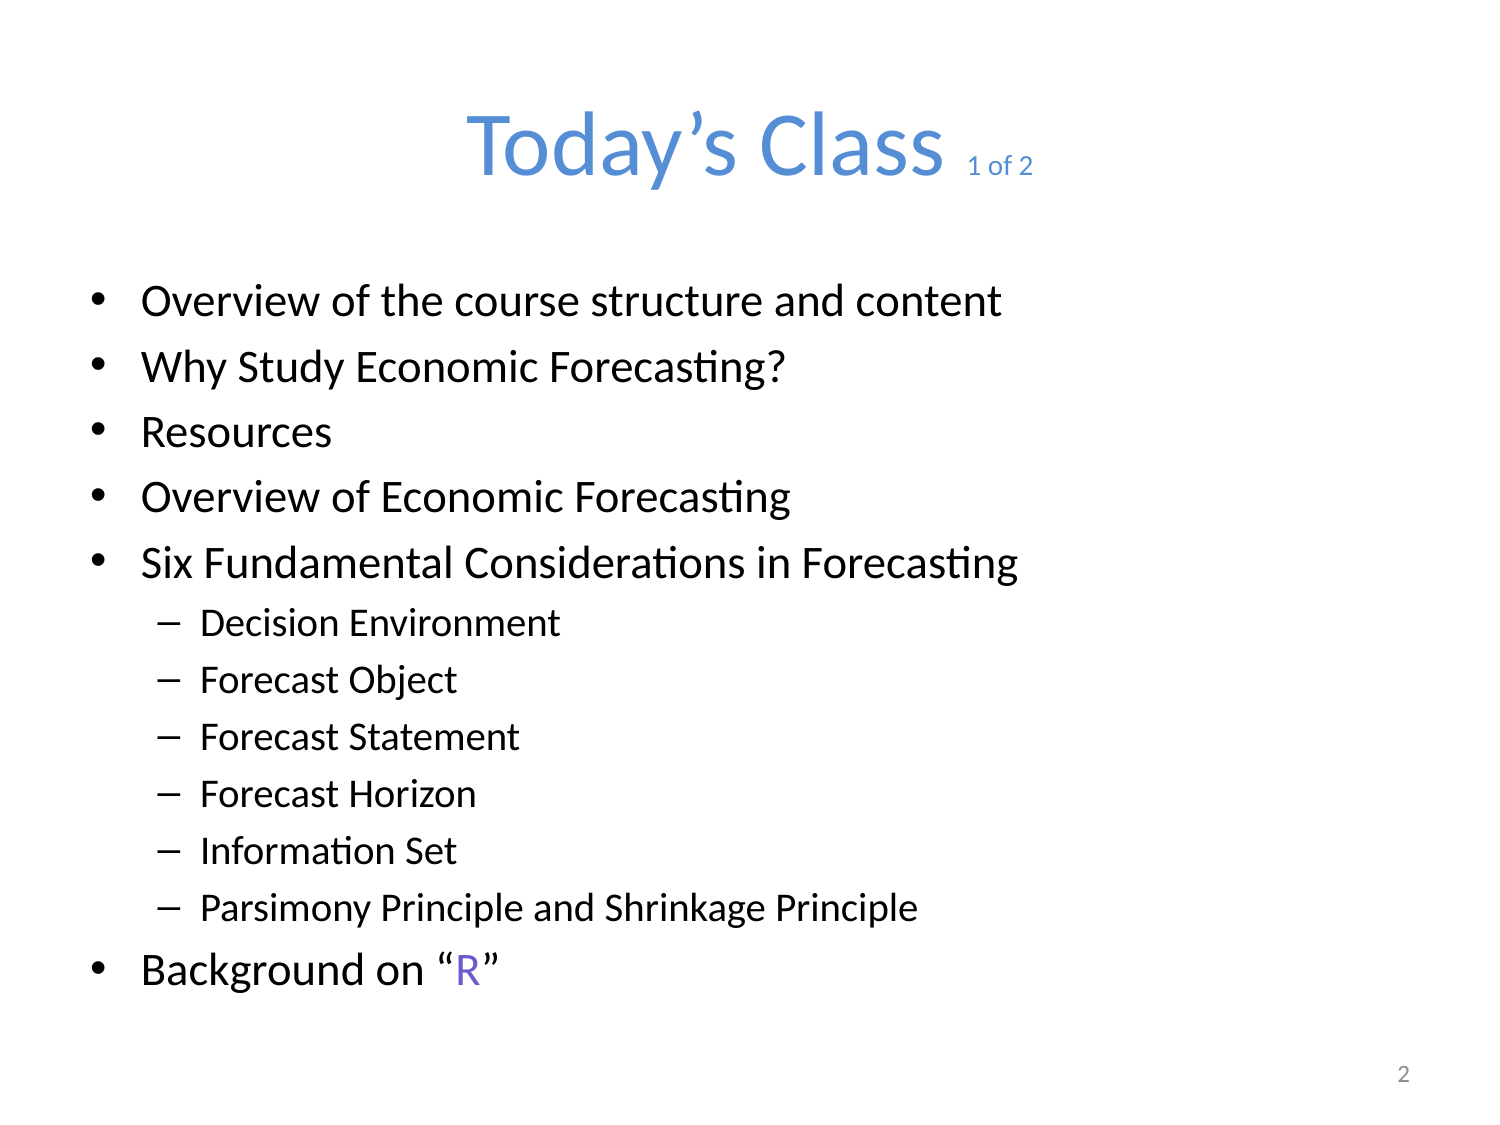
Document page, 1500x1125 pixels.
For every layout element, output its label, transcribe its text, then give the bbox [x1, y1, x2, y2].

title Today’s Class 1 of 2 [75, 45, 1425, 233]
slide_number 2 [1074, 1042, 1425, 1103]
list Overview of the course structure and content Why Study Economic Forecasting? Resources Overview of Economic Forecasting Six Fundamental Considerations in Forecasting Decision Environment Forecast Object Forecast Statement Forecast Horizon Information Set Parsimony Principle and Shrinkage Principle Background on “R” [75, 262, 1425, 1005]
